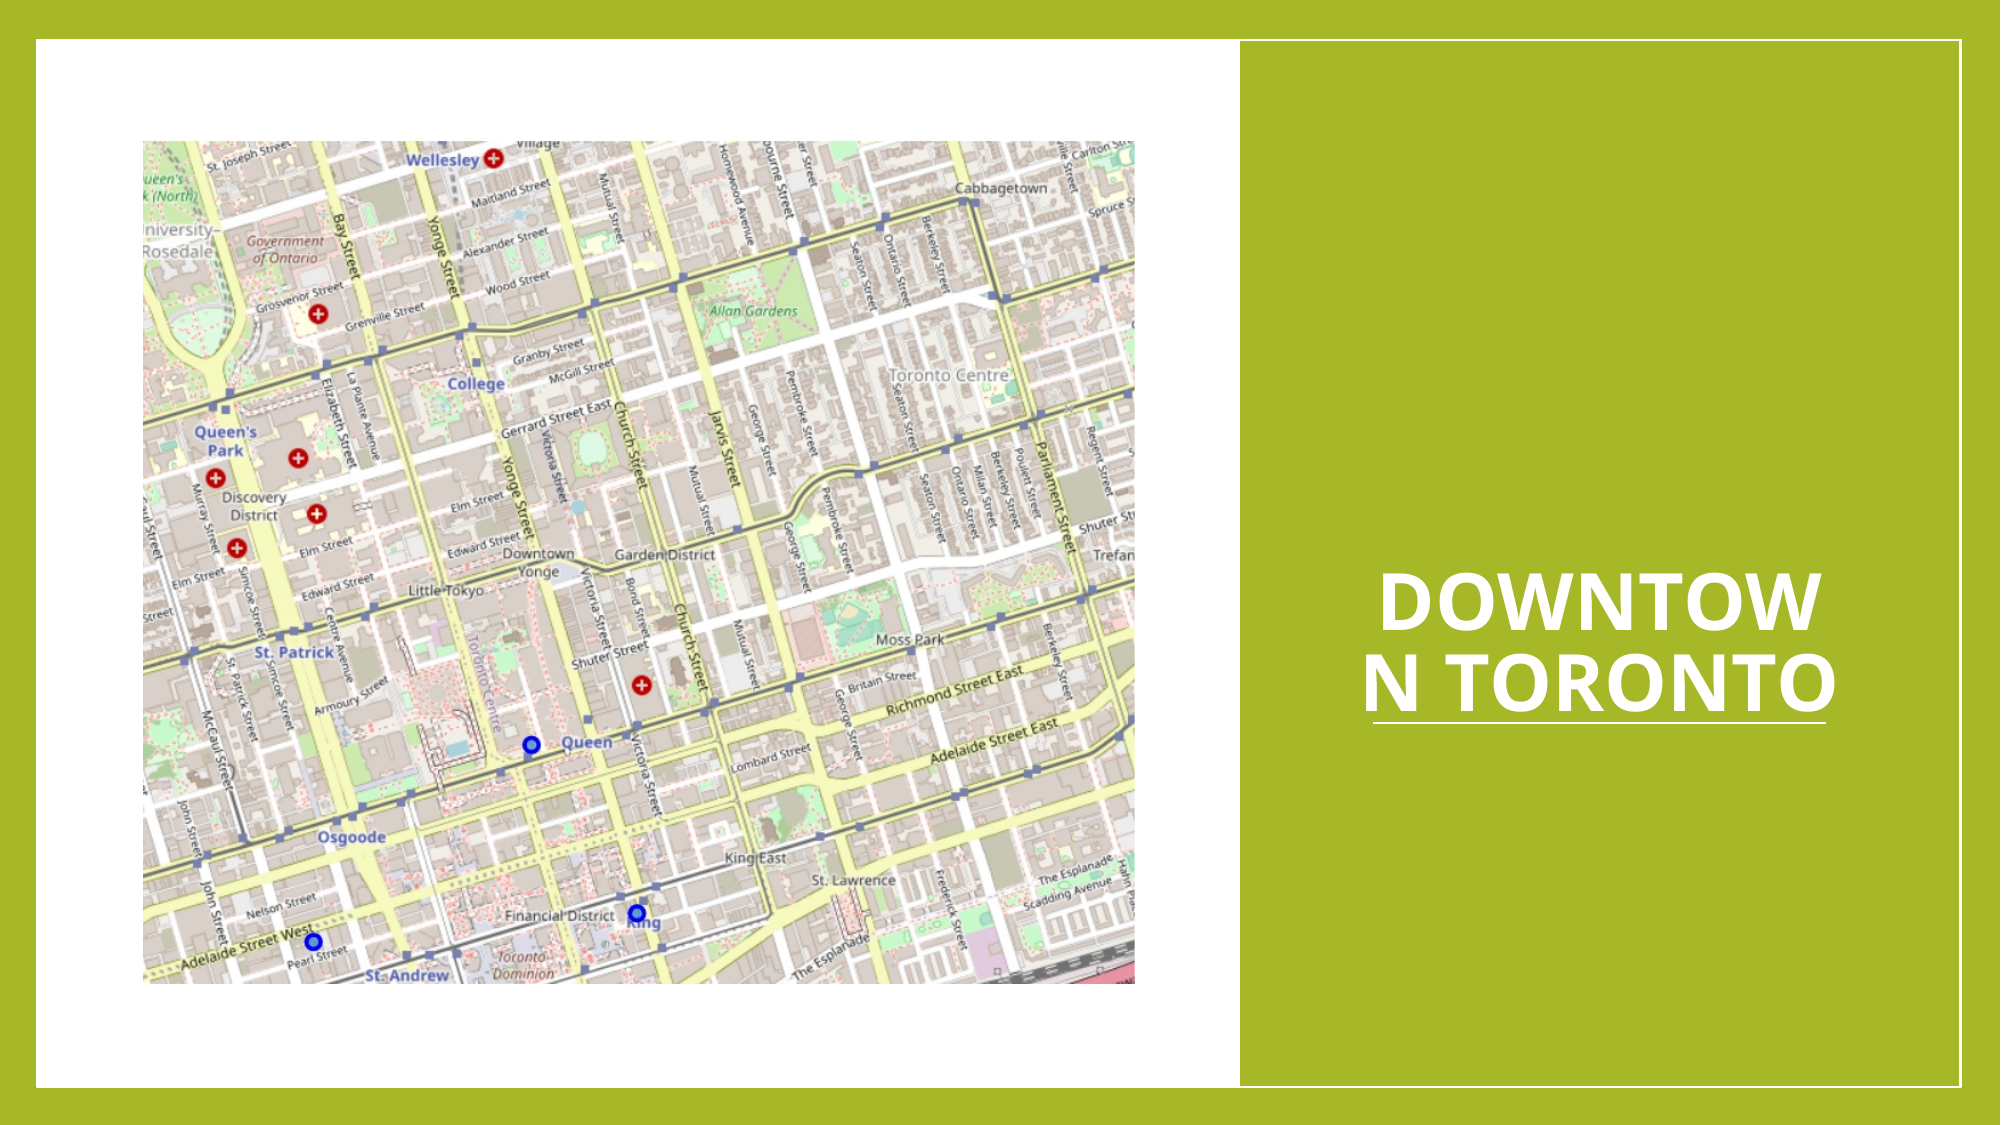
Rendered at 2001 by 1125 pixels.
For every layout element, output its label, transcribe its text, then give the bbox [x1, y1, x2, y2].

text_box [36, 39, 1962, 1088]
title Downtown toronto [1344, 140, 1855, 735]
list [142, 140, 1136, 985]
